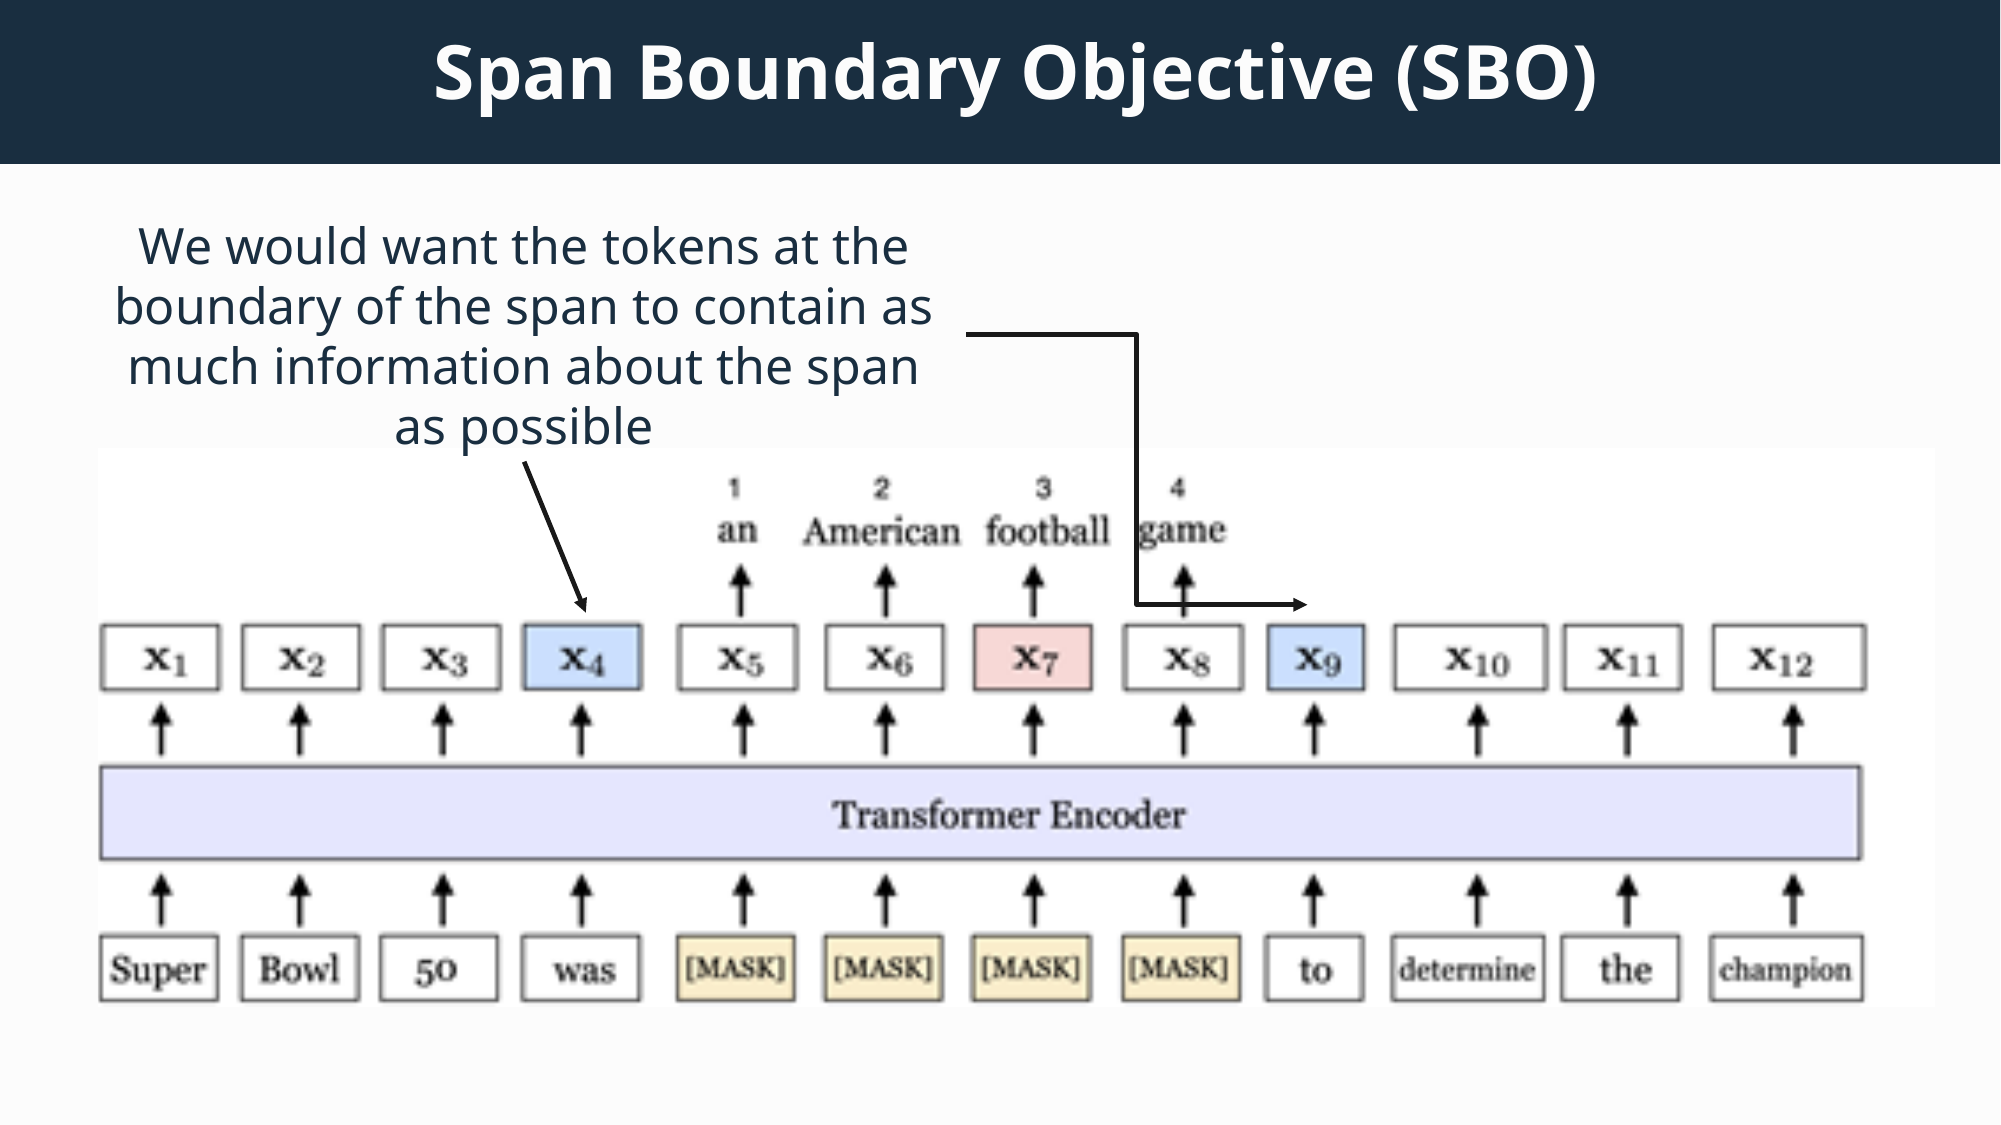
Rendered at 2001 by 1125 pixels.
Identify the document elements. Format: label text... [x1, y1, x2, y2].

picture [97, 448, 1936, 1007]
text_box We would want the tokens at the boundary of the span to contain as much information about the span as possible [82, 206, 967, 462]
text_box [966, 305, 1308, 605]
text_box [523, 403, 587, 613]
title Span Boundary Objective (SBO) [255, 0, 1777, 160]
